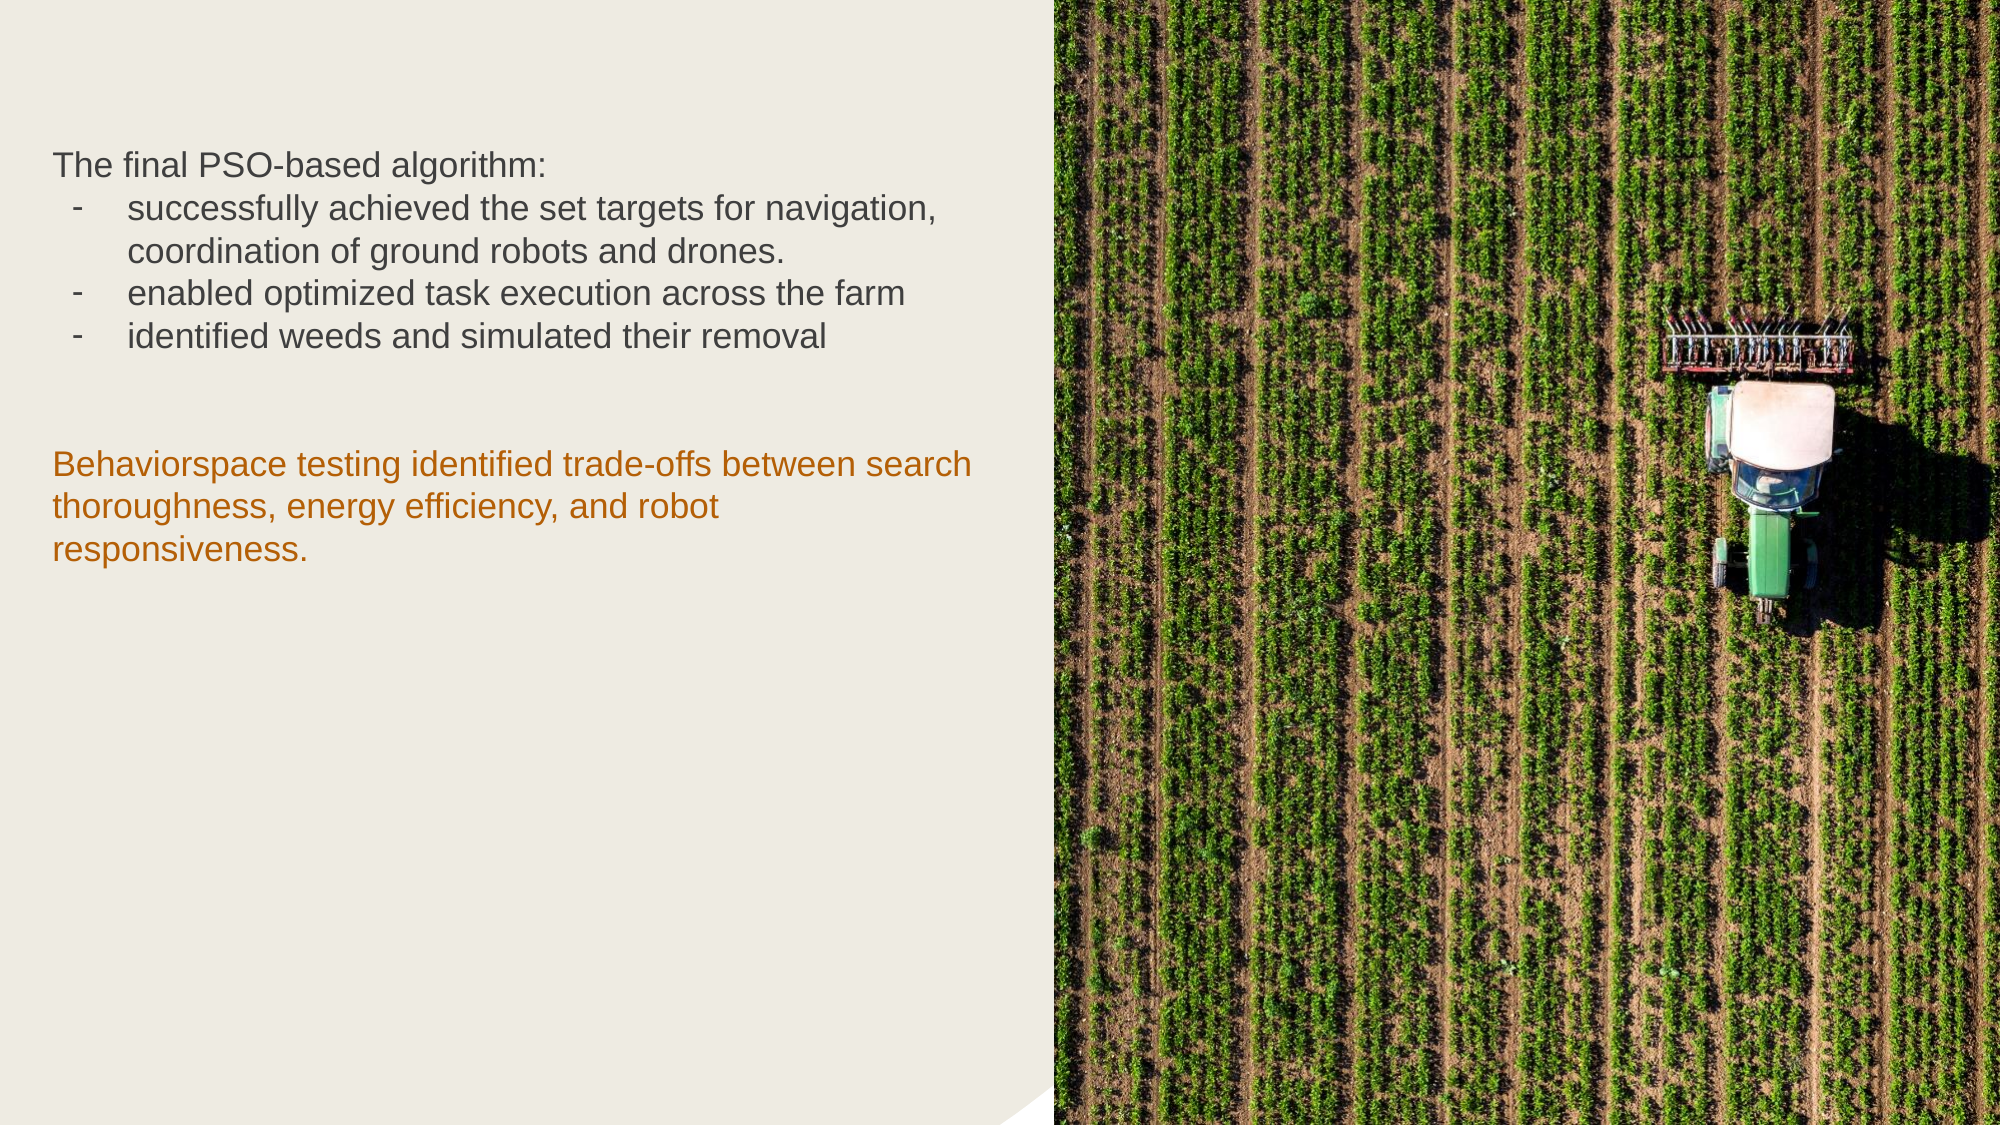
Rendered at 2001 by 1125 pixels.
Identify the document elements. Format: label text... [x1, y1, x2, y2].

picture [1054, 0, 2000, 1125]
title The final PSO-based algorithm: successfully achieved the set targets for navigation, coordination of ground robots and drones. enabled optimized task execution across the farm identified weeds and simulated their removal Behaviorspace testing identified trade-offs between search thoroughness, energy efficiency, and robot responsiveness. [34, 39, 1002, 1125]
